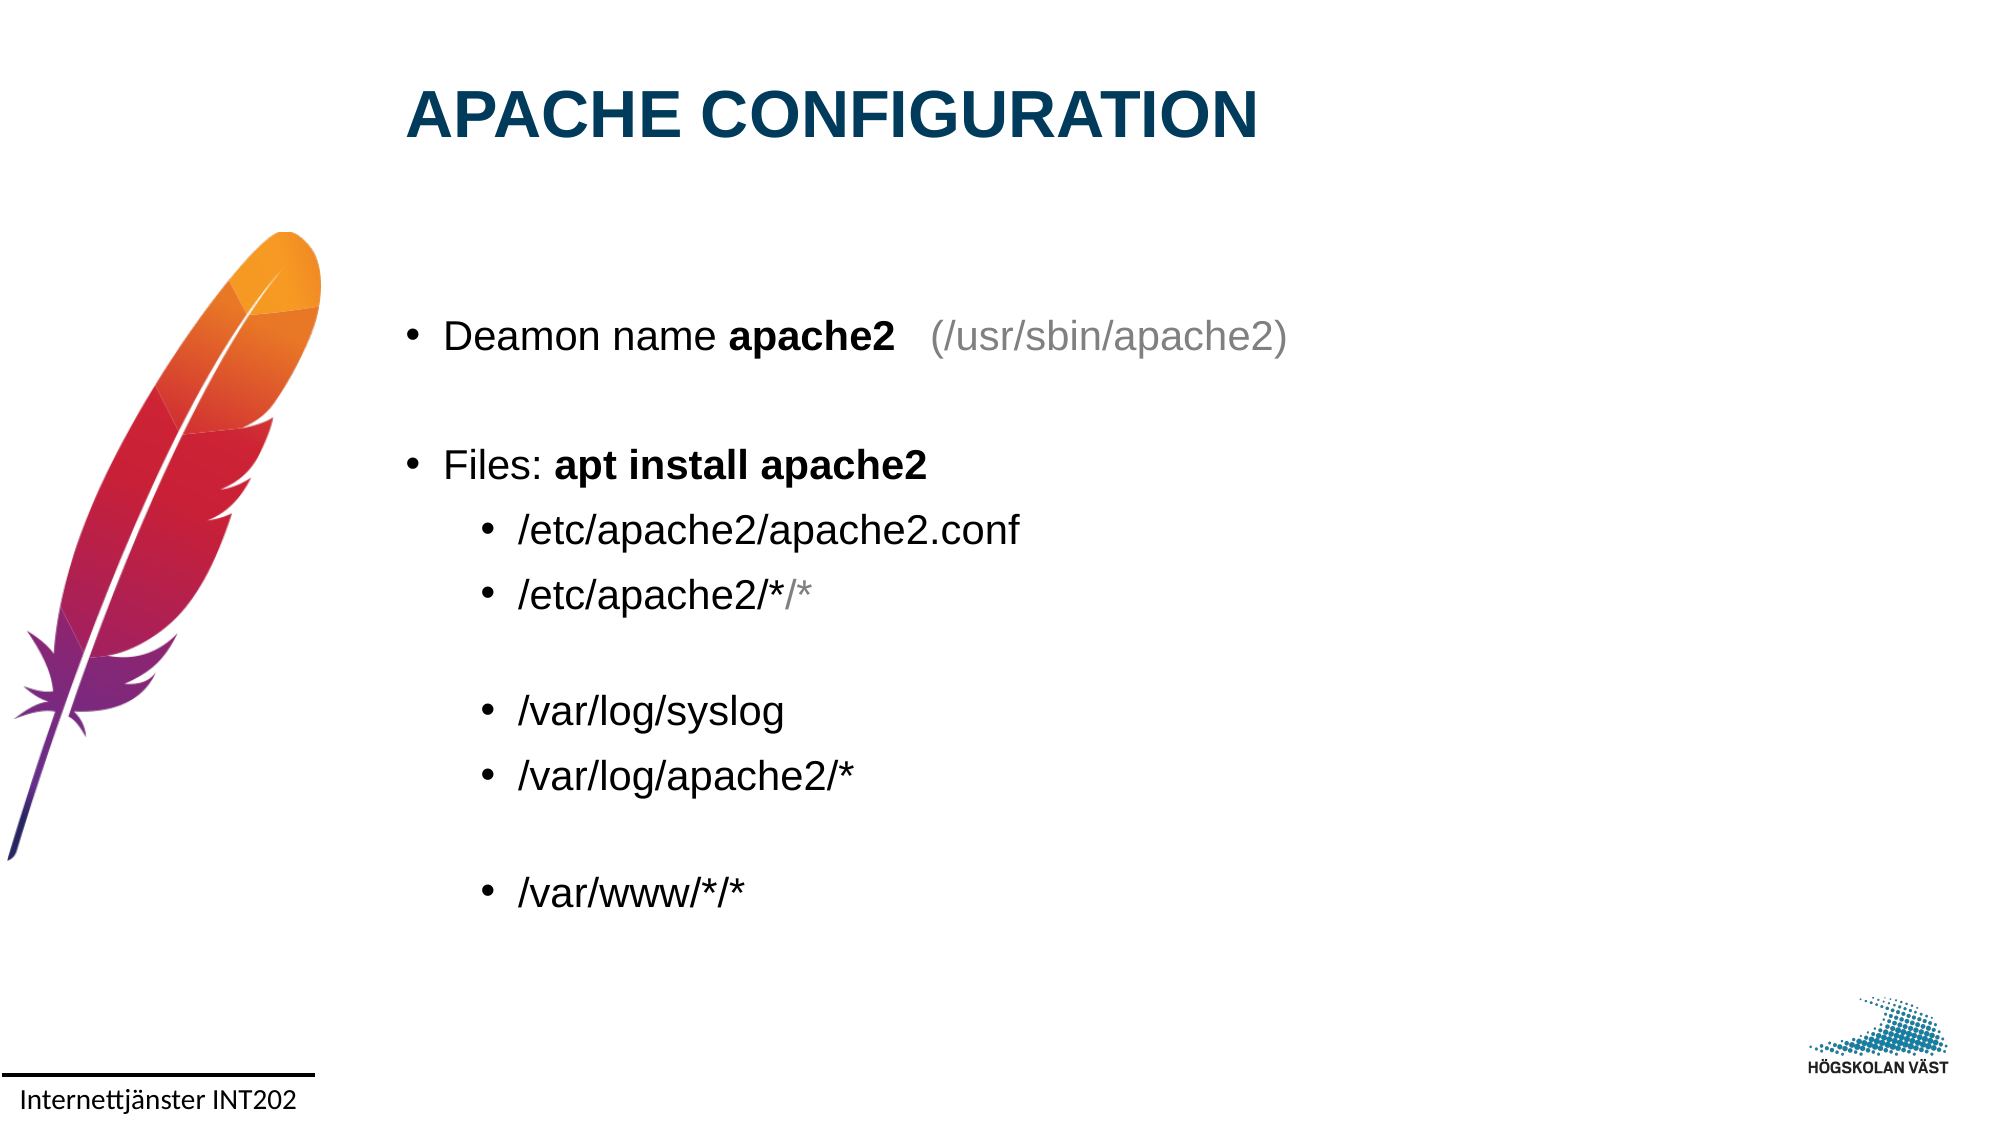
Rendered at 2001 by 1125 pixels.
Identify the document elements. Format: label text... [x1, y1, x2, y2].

list Deamon name apache2 (/usr/sbin/apache2) Files: apt install apache2 /etc/apache2/apache2.conf /etc/apache2/*/* /var/log/syslog /var/log/apache2/* /var/www/*/* [390, 299, 1863, 1014]
title APACHE CONFIGURATION [390, 37, 1863, 194]
picture [7, 232, 322, 861]
picture [1803, 988, 1954, 1080]
